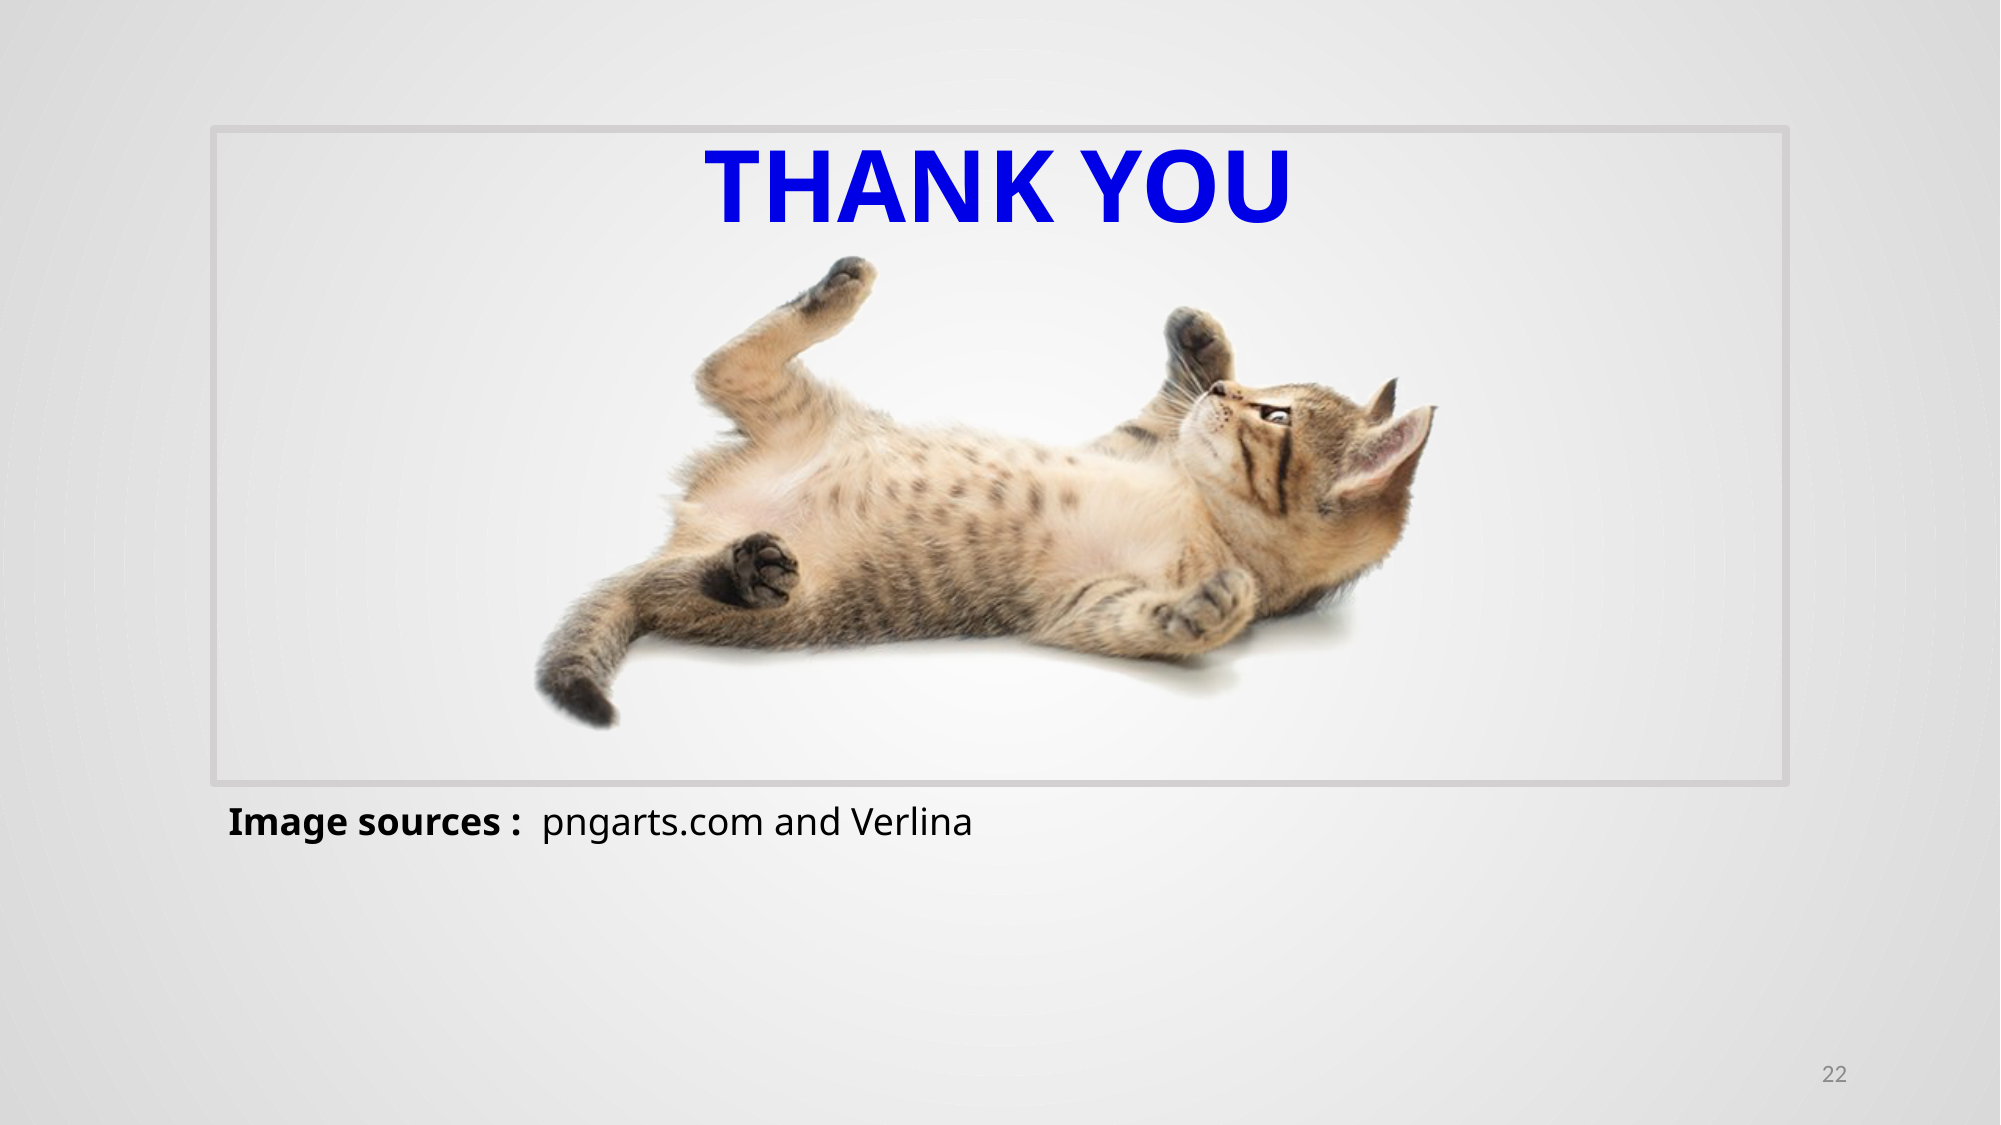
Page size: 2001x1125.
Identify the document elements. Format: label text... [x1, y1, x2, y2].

slide_number 22 [1412, 1042, 1863, 1103]
picture [504, 253, 1496, 745]
title THANK YOU [213, 128, 1787, 784]
text_box Image sources : pngarts.com and Verlina [213, 790, 1787, 851]
